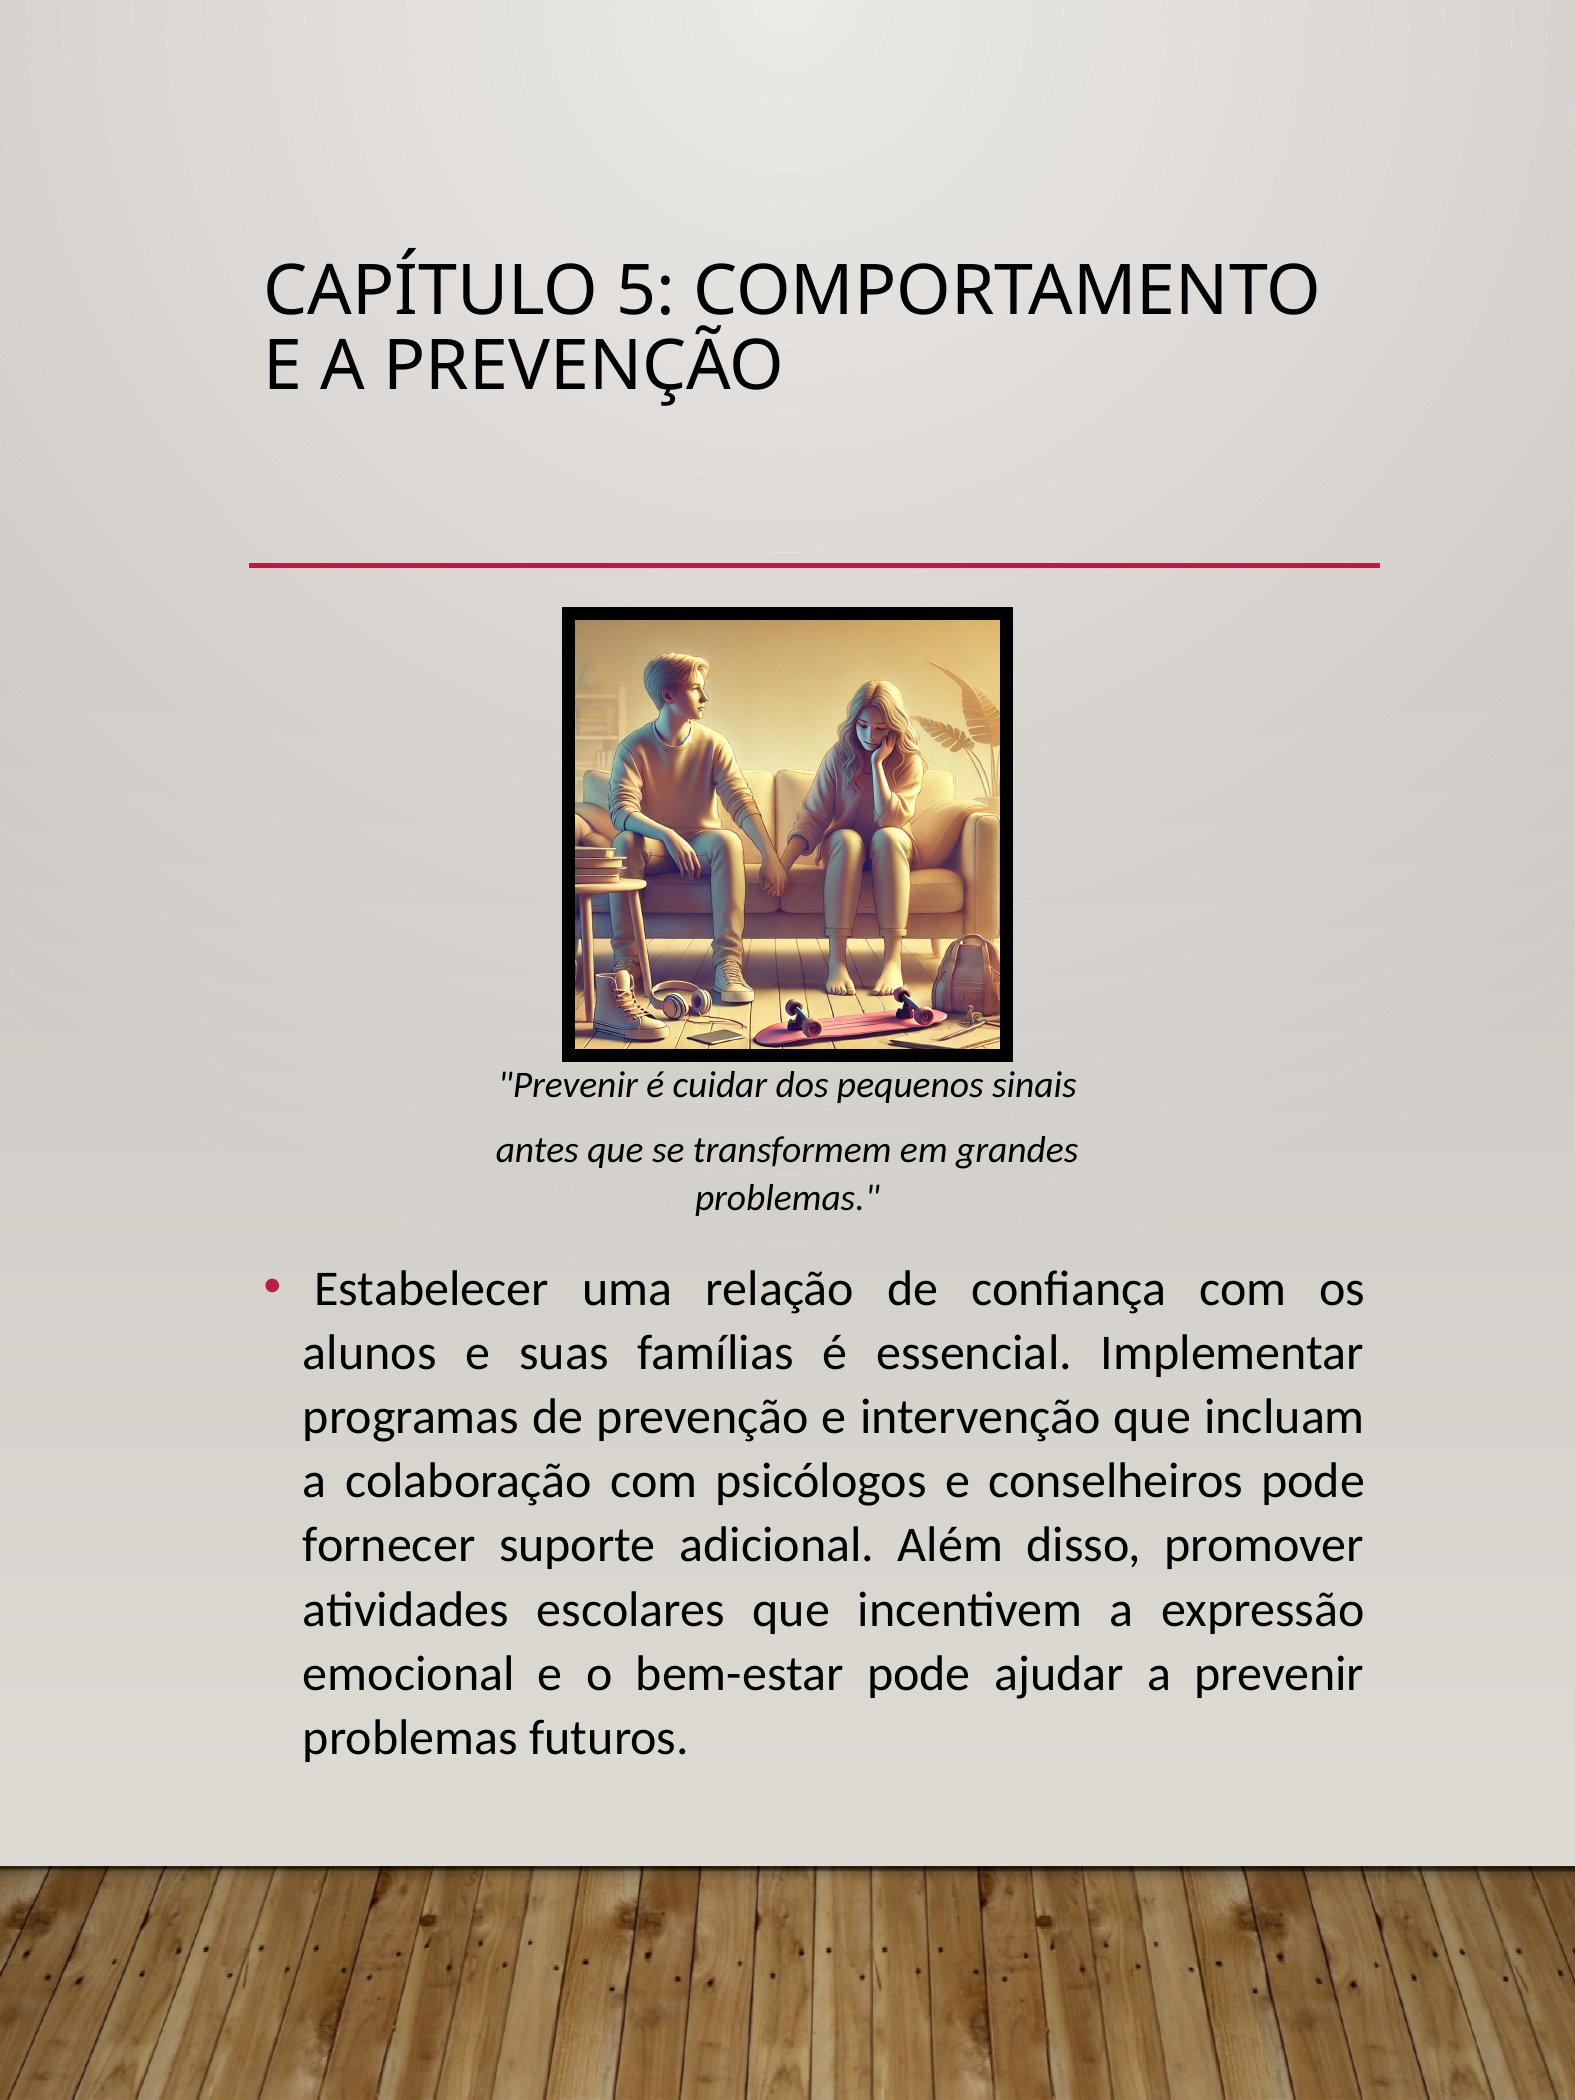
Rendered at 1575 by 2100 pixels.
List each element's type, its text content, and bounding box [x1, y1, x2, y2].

list Estabelecer uma relação de confiança com os alunos e suas famílias é essencial. Implementar programas de prevenção e intervenção que incluam a colaboração com psicólogos e conselheiros pode fornecer suporte adicional. Além disso, promover atividades escolares que incentivem a expressão emocional e o bem-estar pode ajudar a prevenir problemas futuros. [248, 1243, 1381, 1936]
text_box "Prevenir é cuidar dos pequenos sinais antes que se transformem em grandes problemas." [392, 1050, 1182, 1226]
picture [574, 619, 1001, 1050]
picture [0, 1866, 1575, 2100]
title Capítulo 5: Comportamento e a Prevenção [248, 246, 1381, 568]
